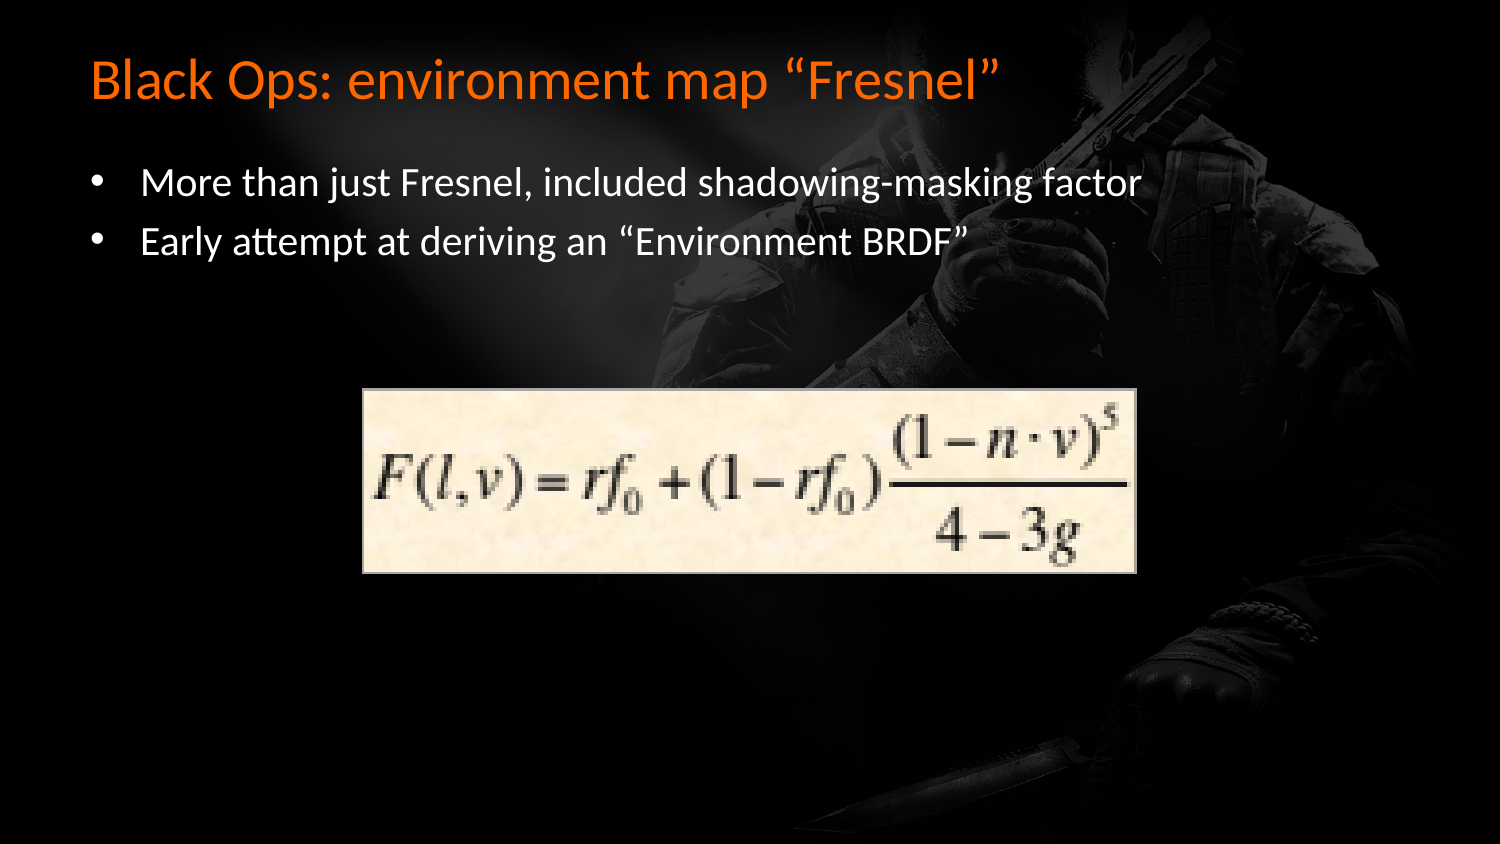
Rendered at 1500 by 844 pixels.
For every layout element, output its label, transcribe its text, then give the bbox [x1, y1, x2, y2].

title Black Ops: environment map “Fresnel” [75, 33, 1425, 119]
list More than just Fresnel, included shadowing-masking factor Early attempt at deriving an “Environment BRDF” [75, 147, 1425, 814]
picture [0, 0, 1500, 844]
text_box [363, 390, 1135, 573]
